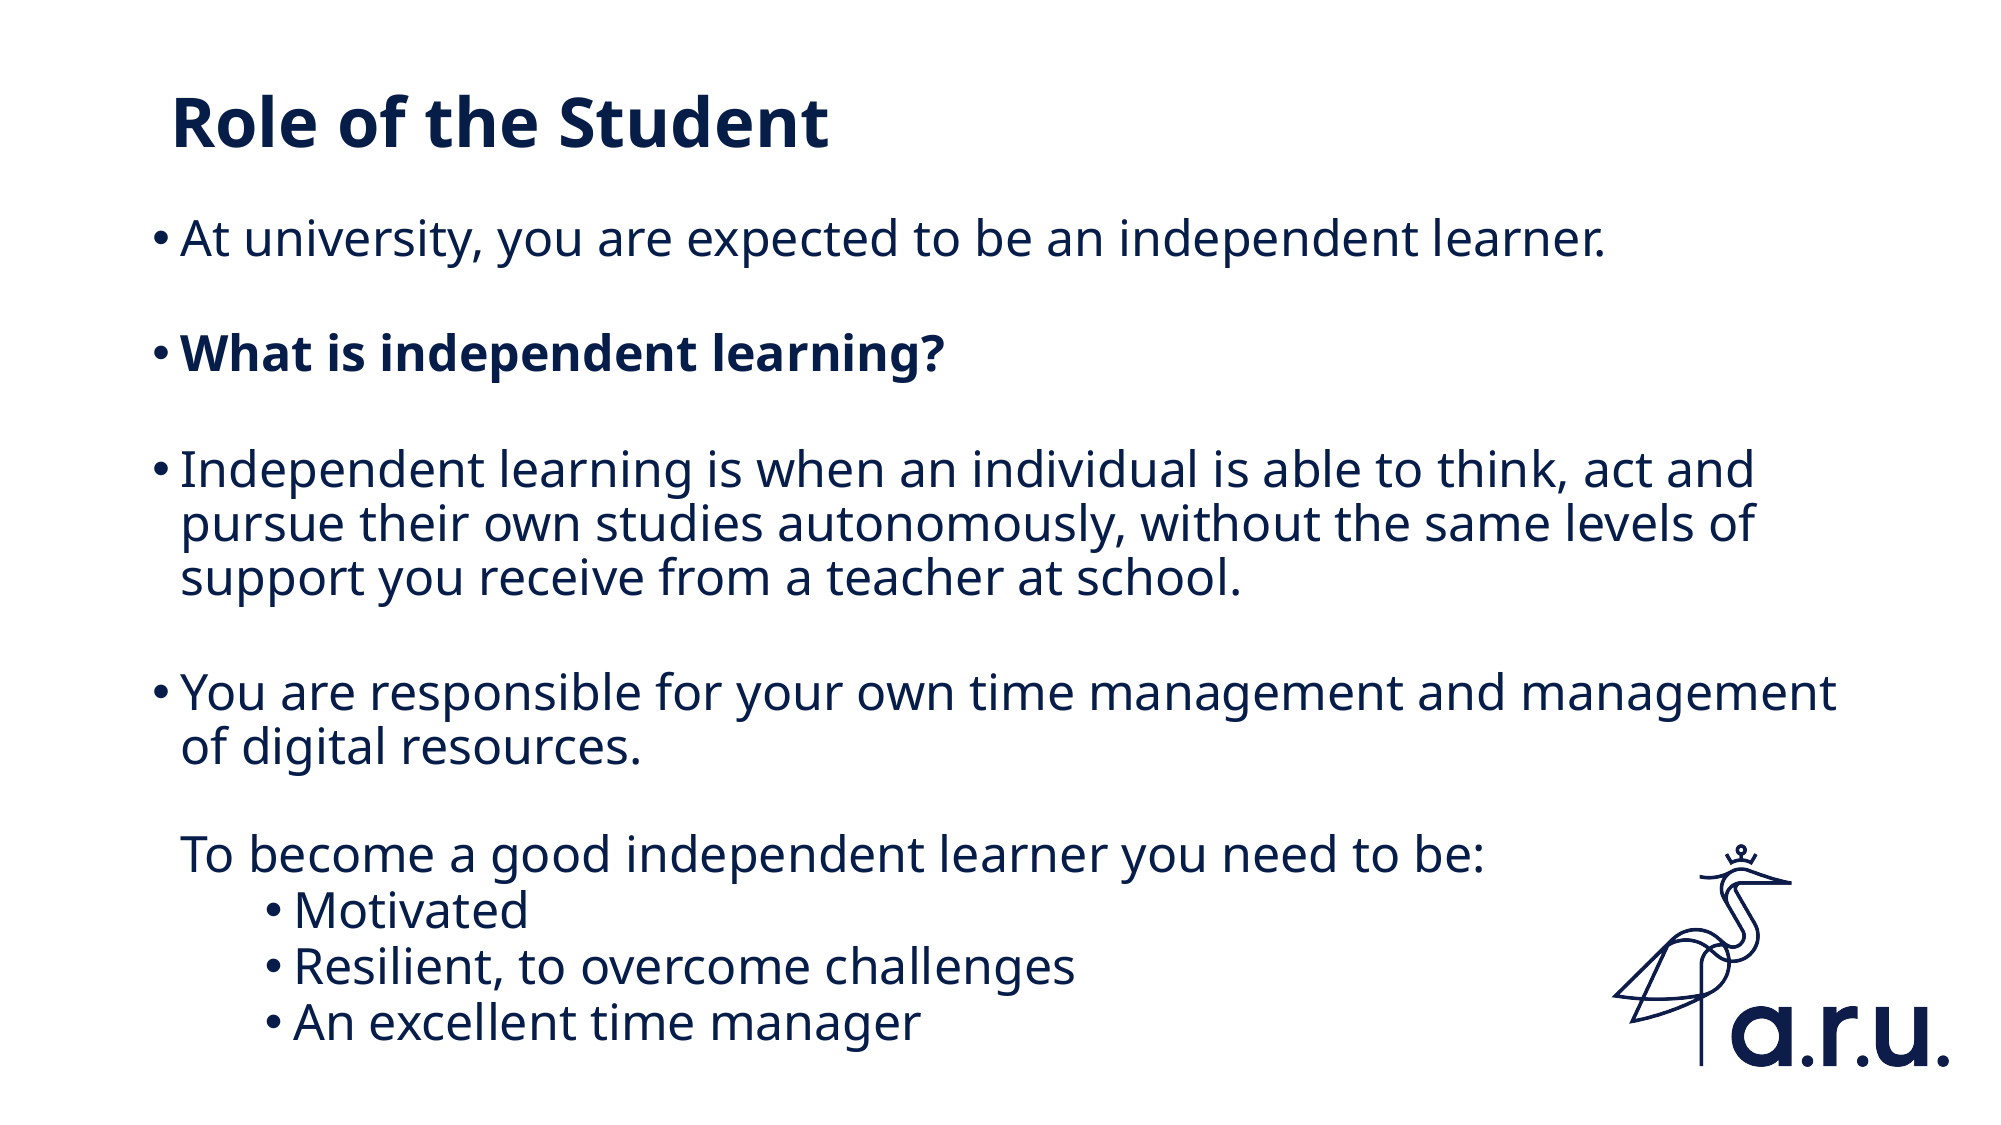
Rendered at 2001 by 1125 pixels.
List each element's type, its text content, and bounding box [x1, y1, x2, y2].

title Role of the Student [154, 16, 1880, 234]
list At university, you are expected to be an independent learner. What is independent learning? Independent learning is when an individual is able to think, act and pursue their own studies autonomously, without the same levels of support you receive from a teacher at school. You are responsible for your own time management and management of digital resources. To become a good independent learner you need to be: Motivated Resilient, to overcome challenges An excellent time manager [137, 205, 1863, 1066]
picture [1611, 844, 1949, 1067]
